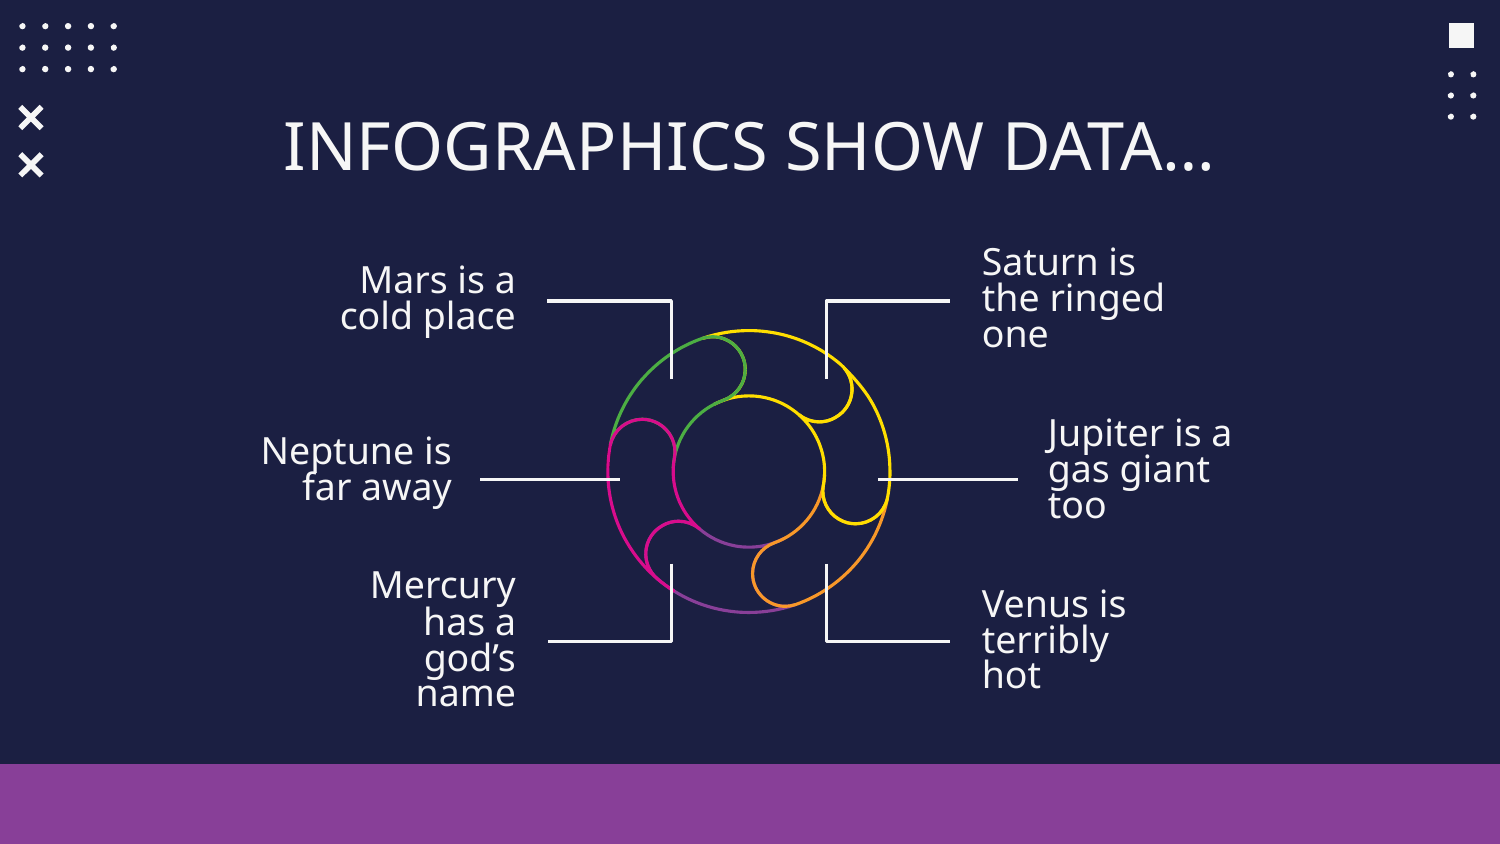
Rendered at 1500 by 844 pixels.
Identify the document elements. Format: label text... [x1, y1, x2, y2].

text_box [479, 300, 1019, 642]
text_box Saturn is the ringed one [966, 259, 1191, 343]
text_box Neptune is far away [243, 429, 468, 514]
text_box Mars is a cold place [307, 259, 532, 343]
title INFOGRAPHICS SHOW DATA… [116, 88, 1383, 183]
text_box Jupiter is a gas giant too [1032, 429, 1257, 514]
text_box Venus is terribly hot [966, 600, 1191, 685]
text_box Mercury has a god’s name [307, 600, 532, 685]
